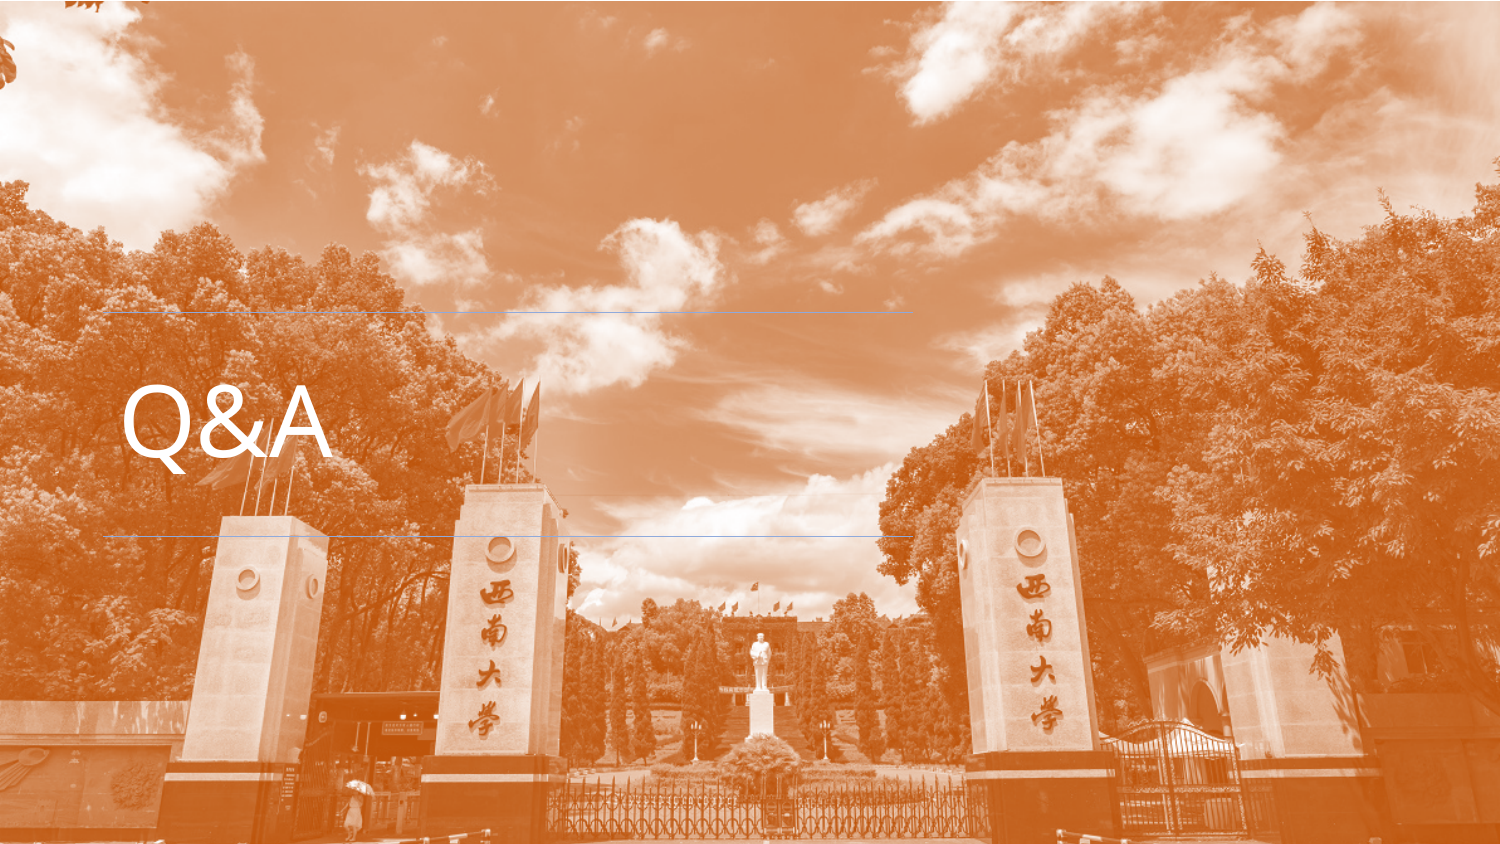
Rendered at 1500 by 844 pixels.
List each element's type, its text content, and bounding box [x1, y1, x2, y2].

title Q&A [103, 343, 1397, 507]
